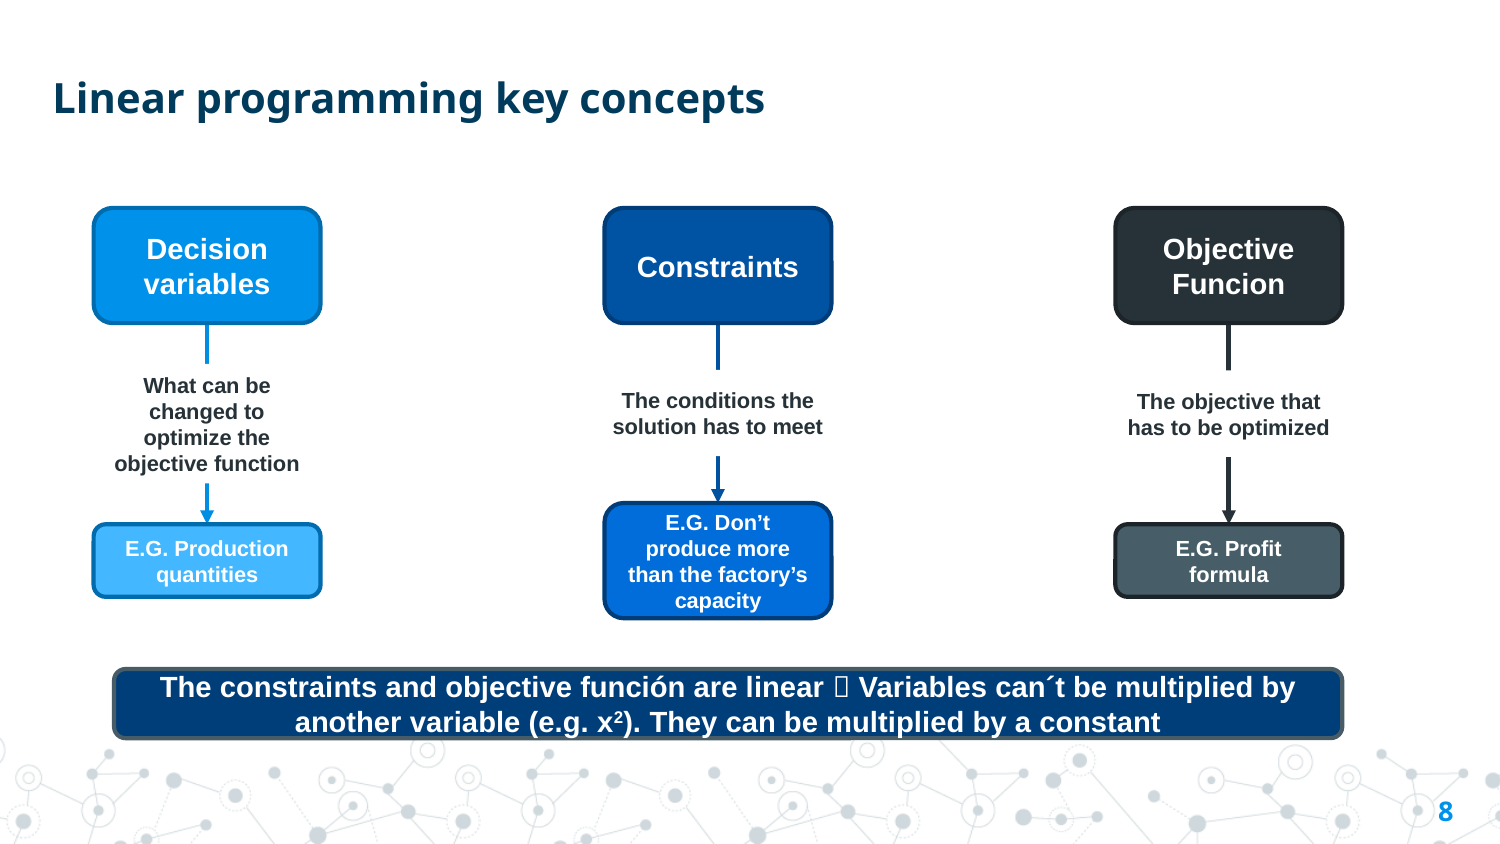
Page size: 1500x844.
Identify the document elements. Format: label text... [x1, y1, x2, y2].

slide_number 8 [1378, 779, 1469, 844]
text_box The conditions the solution has to meet [723, 369, 846, 457]
text_box Decision variables [91, 205, 323, 326]
picture [0, 0, 1500, 844]
title Linear programming key concepts [37, 21, 1280, 137]
text_box E.G. Don’t produce more than the factory’s capacity [602, 500, 834, 621]
text_box Objective Funcion [1113, 205, 1345, 326]
text_box What can be changed to optimize the objective function [79, 363, 202, 484]
text_box What can be changed to optimize the objective function [212, 363, 335, 484]
text_box The objective that has to be optimized [1101, 370, 1224, 457]
text_box E.G. Production quantities [91, 522, 323, 599]
text_box Constraints [602, 205, 834, 326]
text_box E.G. Profit formula [1113, 522, 1345, 599]
text_box The conditions the solution has to meet [590, 369, 713, 457]
text_box The objective that has to be optimized [1234, 370, 1356, 457]
text_box The constraints and objective función are linear  Variables can´t be multiplied by another variable (e.g. x2). They can be multiplied by a constant [111, 666, 1345, 741]
